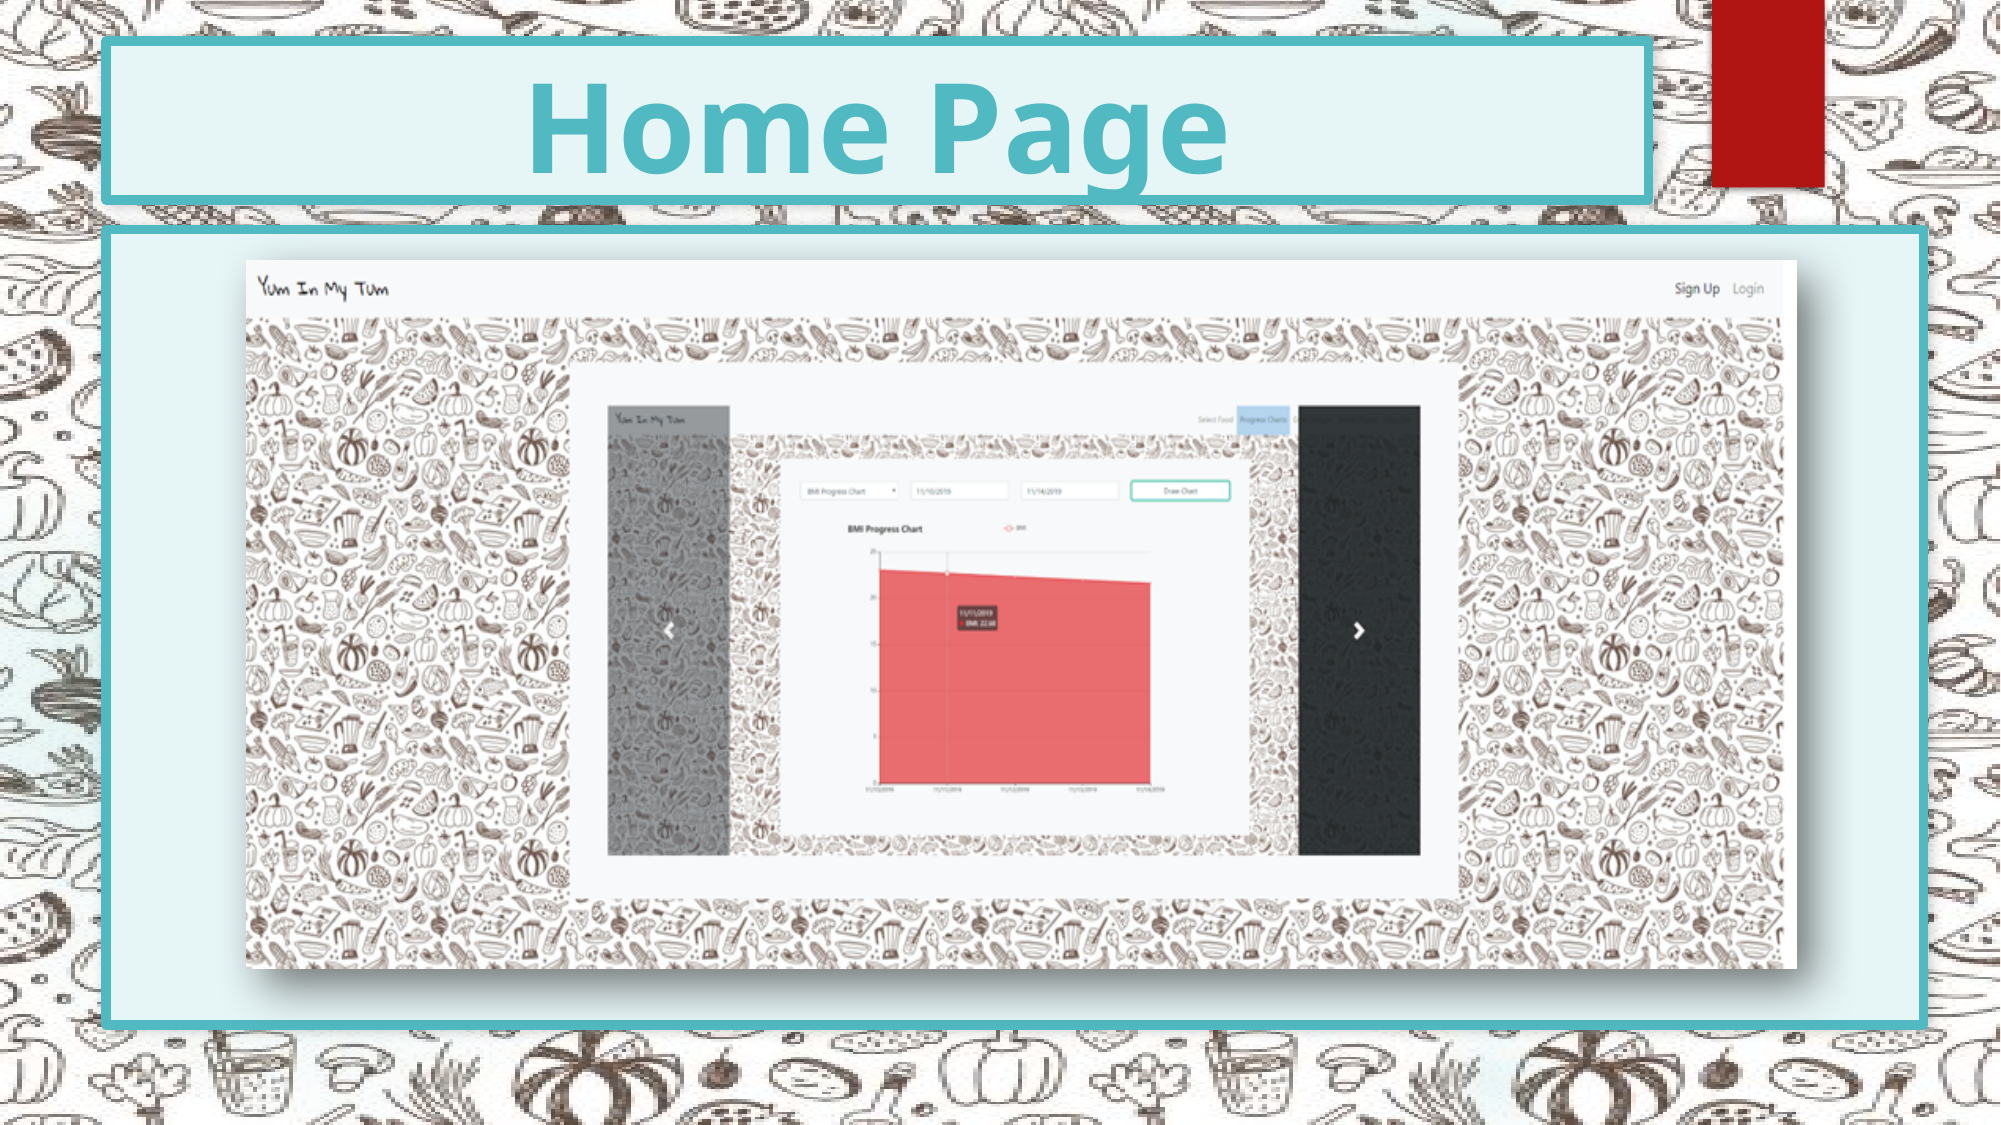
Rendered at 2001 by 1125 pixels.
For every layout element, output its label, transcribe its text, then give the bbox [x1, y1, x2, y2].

list [105, 229, 1924, 1025]
title Home Page [106, 41, 1649, 200]
picture [0, 0, 2001, 1125]
